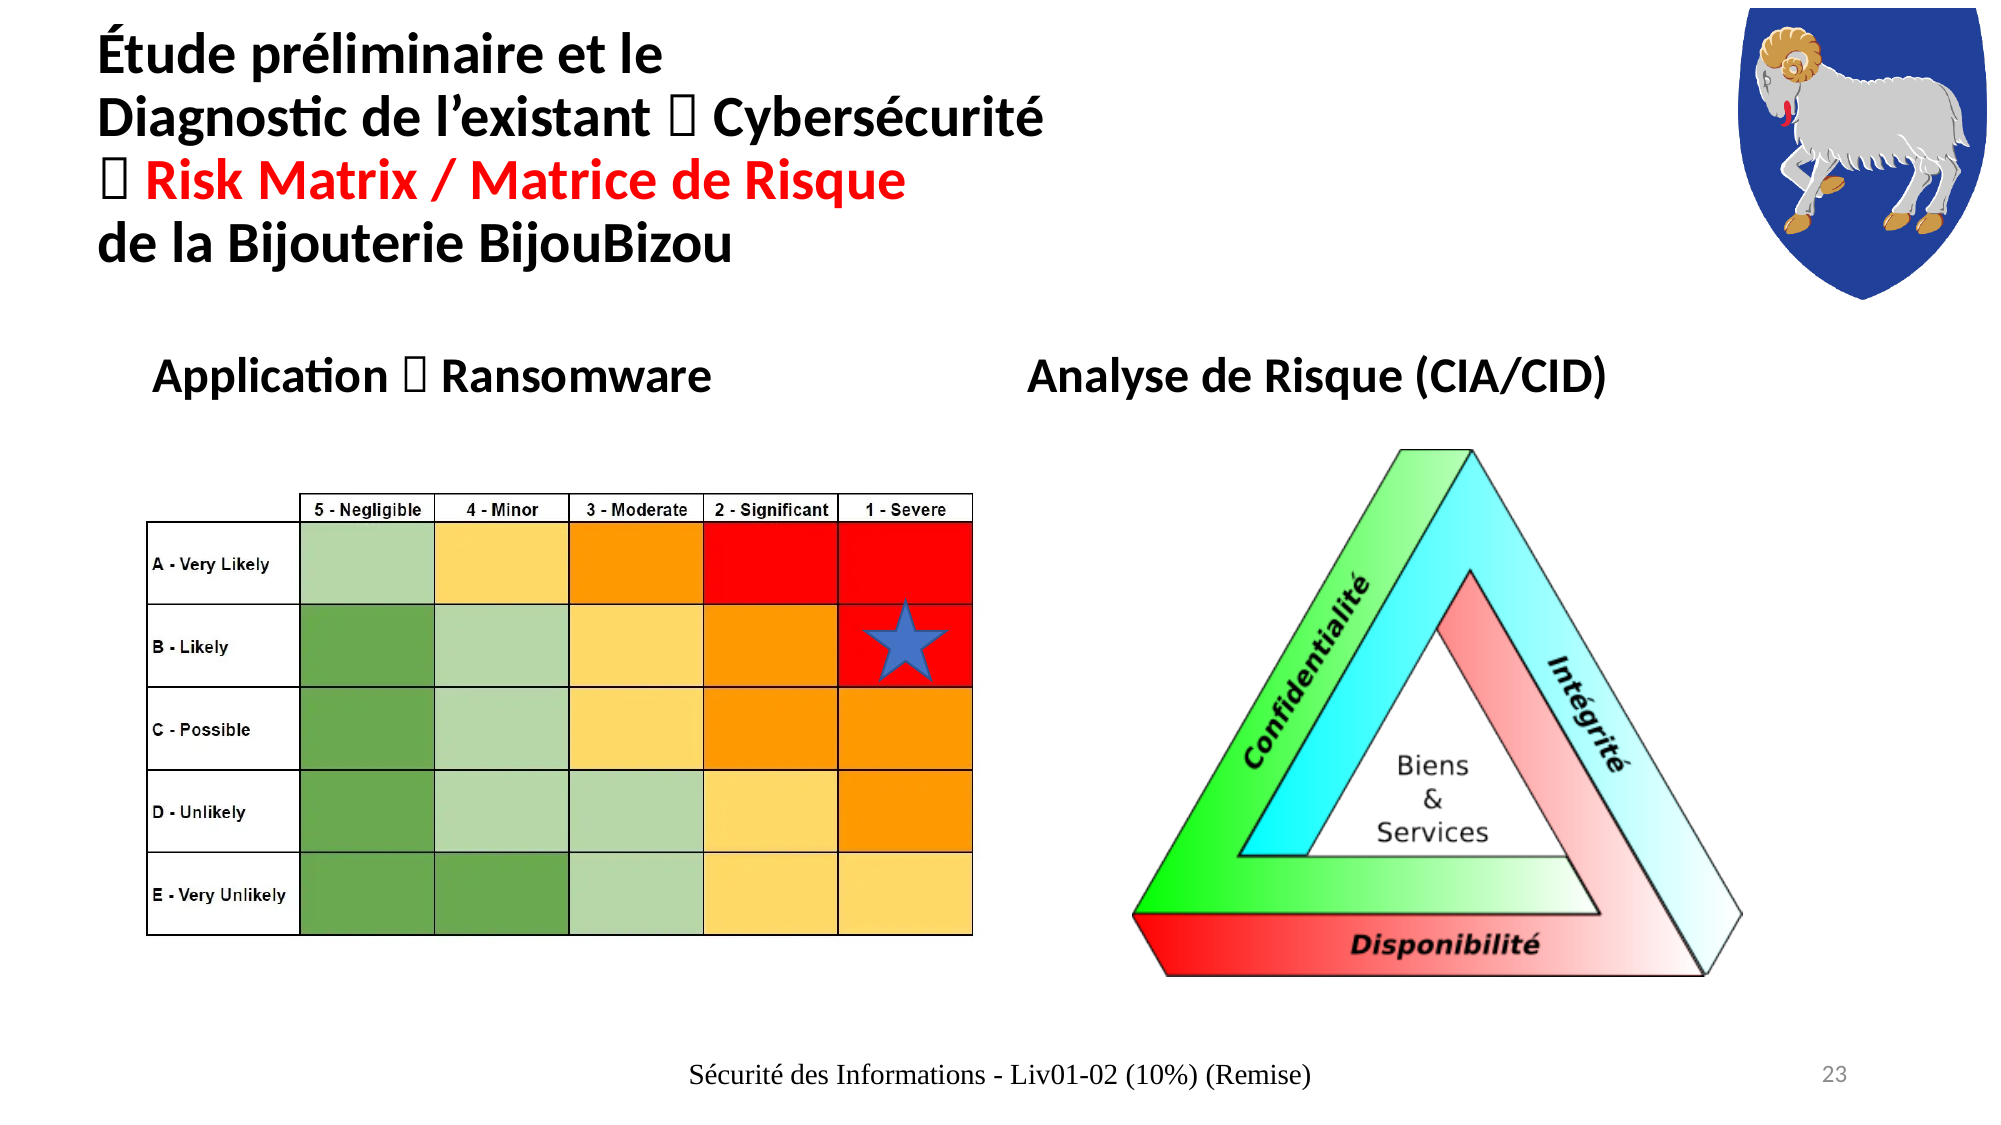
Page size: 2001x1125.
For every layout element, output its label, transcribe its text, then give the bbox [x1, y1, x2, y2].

footer Sécurité des Informations - Liv01-02 (10%) (Remise) [662, 1042, 1338, 1103]
list Application  Ransomware [137, 293, 984, 411]
list Analyse de Risque (CIA/CID) [1012, 293, 1863, 411]
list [137, 477, 984, 950]
picture [1738, 8, 1987, 300]
slide_number 23 [1412, 1042, 1863, 1103]
text_box Étude préliminaire et le Diagnostic de l’existant  Cybersécurité  Risk Matrix / Matrice de Risque de la Bijouterie BijouBizou [82, 75, 1738, 293]
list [1132, 449, 1743, 977]
